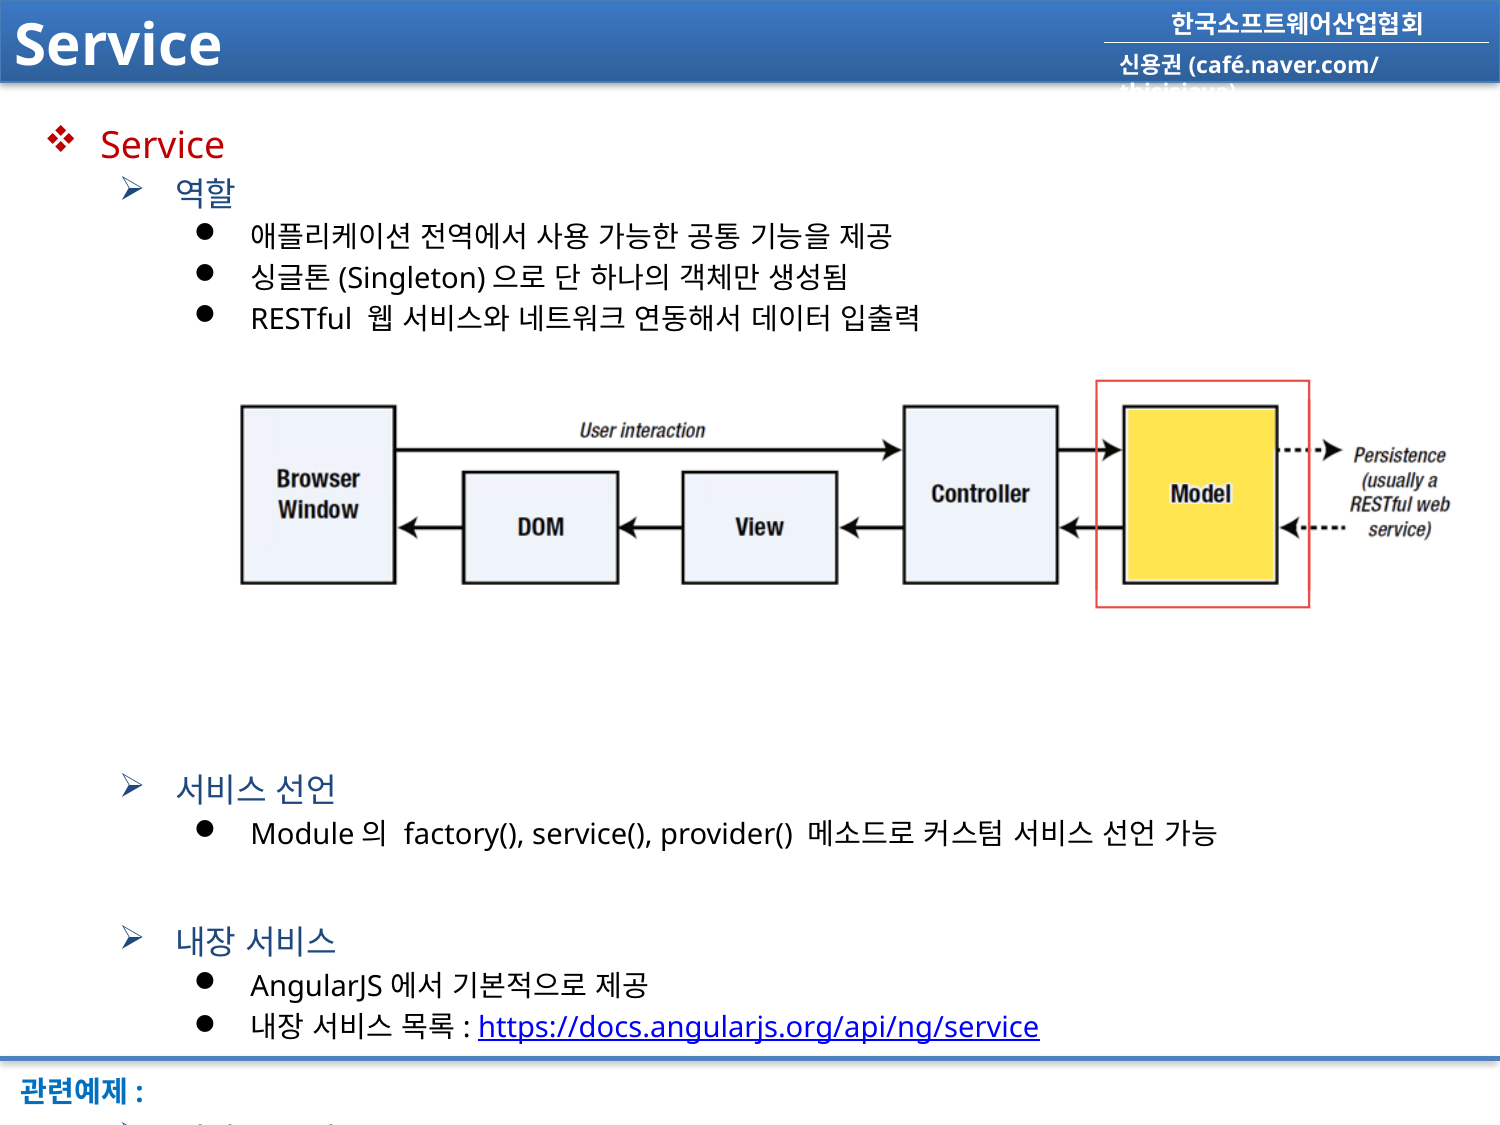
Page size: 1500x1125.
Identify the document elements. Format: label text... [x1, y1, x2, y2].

title Service [0, 0, 1500, 82]
picture [229, 361, 1456, 630]
list Service 역할 애플리케이션 전역에서 사용 가능한 공통 기능을 제공 싱글톤(Singleton)으로 단 하나의 객체만 생성됨 RESTful 웹 서비스와 네트워크 연동해서 데이터 입출력 서비스 선언 Module의 factory(), service(), provider() 메소드로 커스텀 서비스 선언 가능 내장 서비스 AngularJS에서 기본적으로 제공 내장 서비스 목록: https://docs.angularjs.org/api/ng/service 서비스 주입 컨트롤러 또는 다른 서비스에서 주입해서 사용할 수 있다. [29, 113, 1471, 1035]
